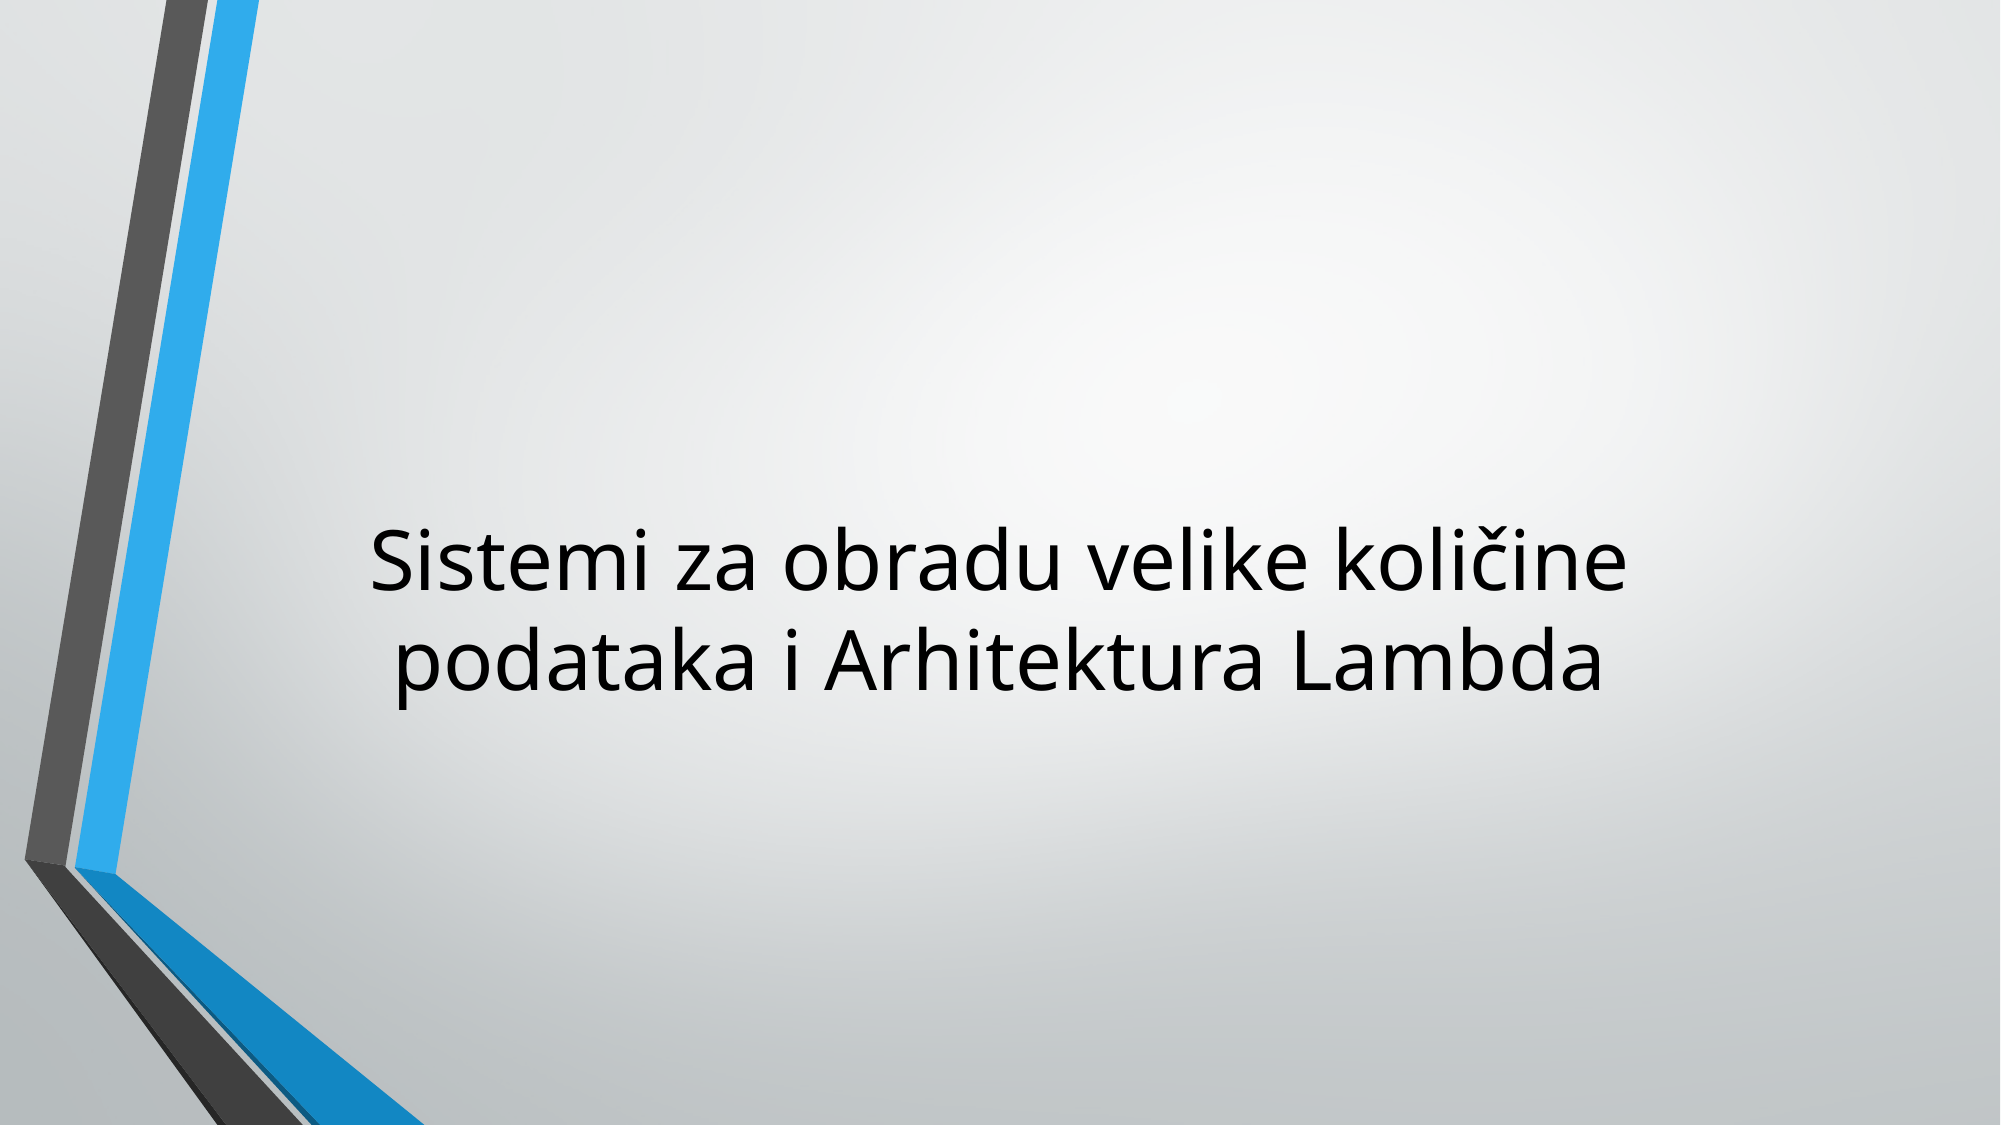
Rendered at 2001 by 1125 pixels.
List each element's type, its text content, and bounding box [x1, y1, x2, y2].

title Sistemi za obradu velike količine podataka i Arhitektura Lambda [178, 463, 1822, 751]
